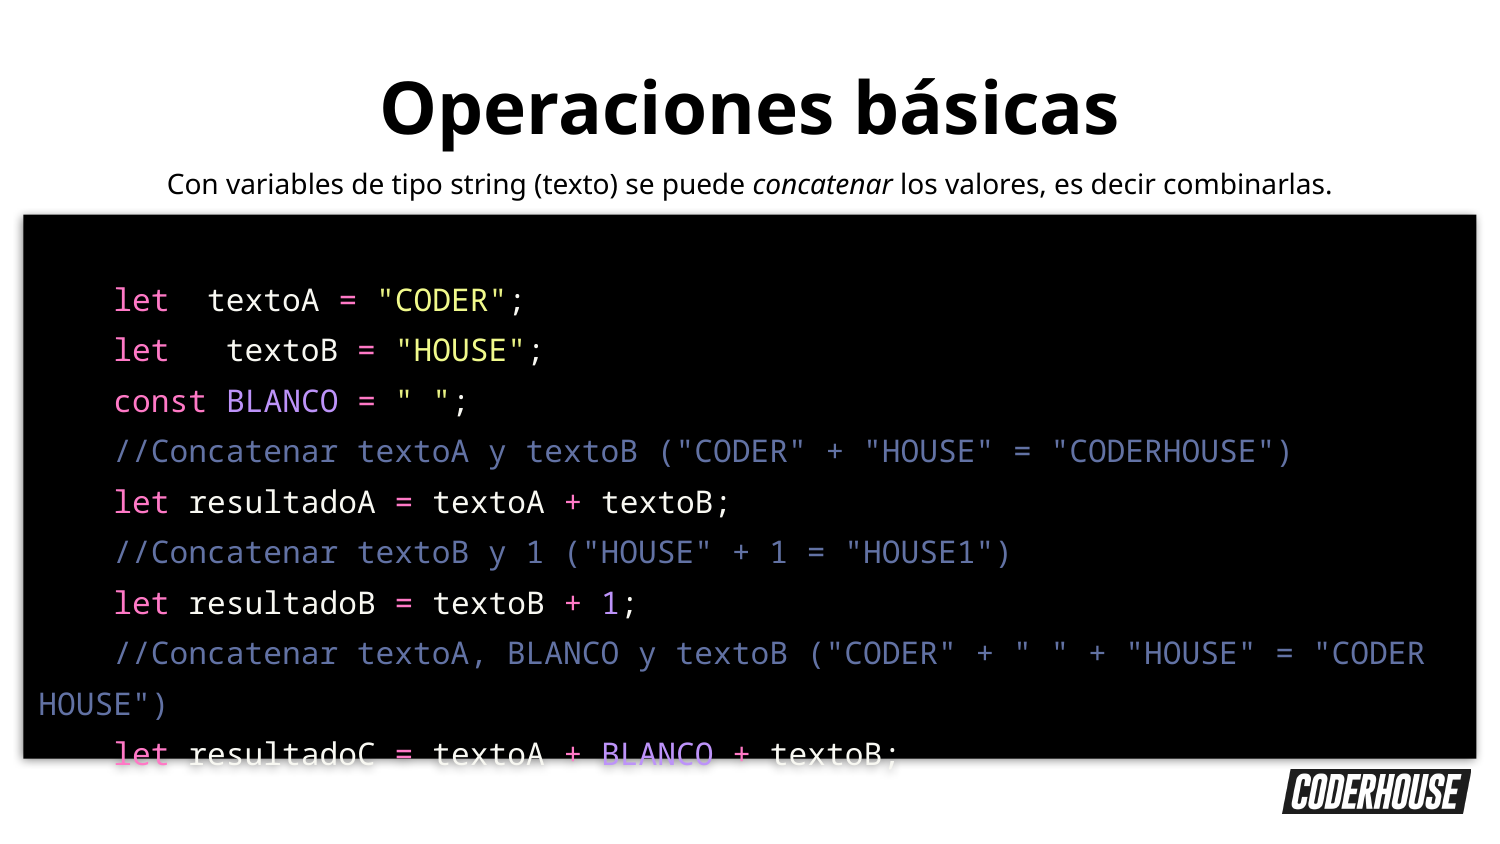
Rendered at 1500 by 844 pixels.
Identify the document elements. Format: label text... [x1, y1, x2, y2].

text_box let textoA = "CODER"; let textoB = "HOUSE"; const BLANCO = " "; //Concatenar textoA y textoB ("CODER" + "HOUSE" = "CODERHOUSE") let resultadoA = textoA + textoB; //Concatenar textoB y 1 ("HOUSE" + 1 = "HOUSE1") let resultadoB = textoB + 1; //Concatenar textoA, BLANCO y textoB ("CODER" + " " + "HOUSE" = "CODER HOUSE") let resultadoC = textoA + BLANCO + textoB; [23, 214, 1477, 759]
text_box Con variables de tipo string (texto) se puede concatenar los valores, es decir combinarlas. [146, 146, 1354, 280]
picture [1281, 769, 1471, 814]
text_box Operaciones básicas [239, 56, 1261, 146]
